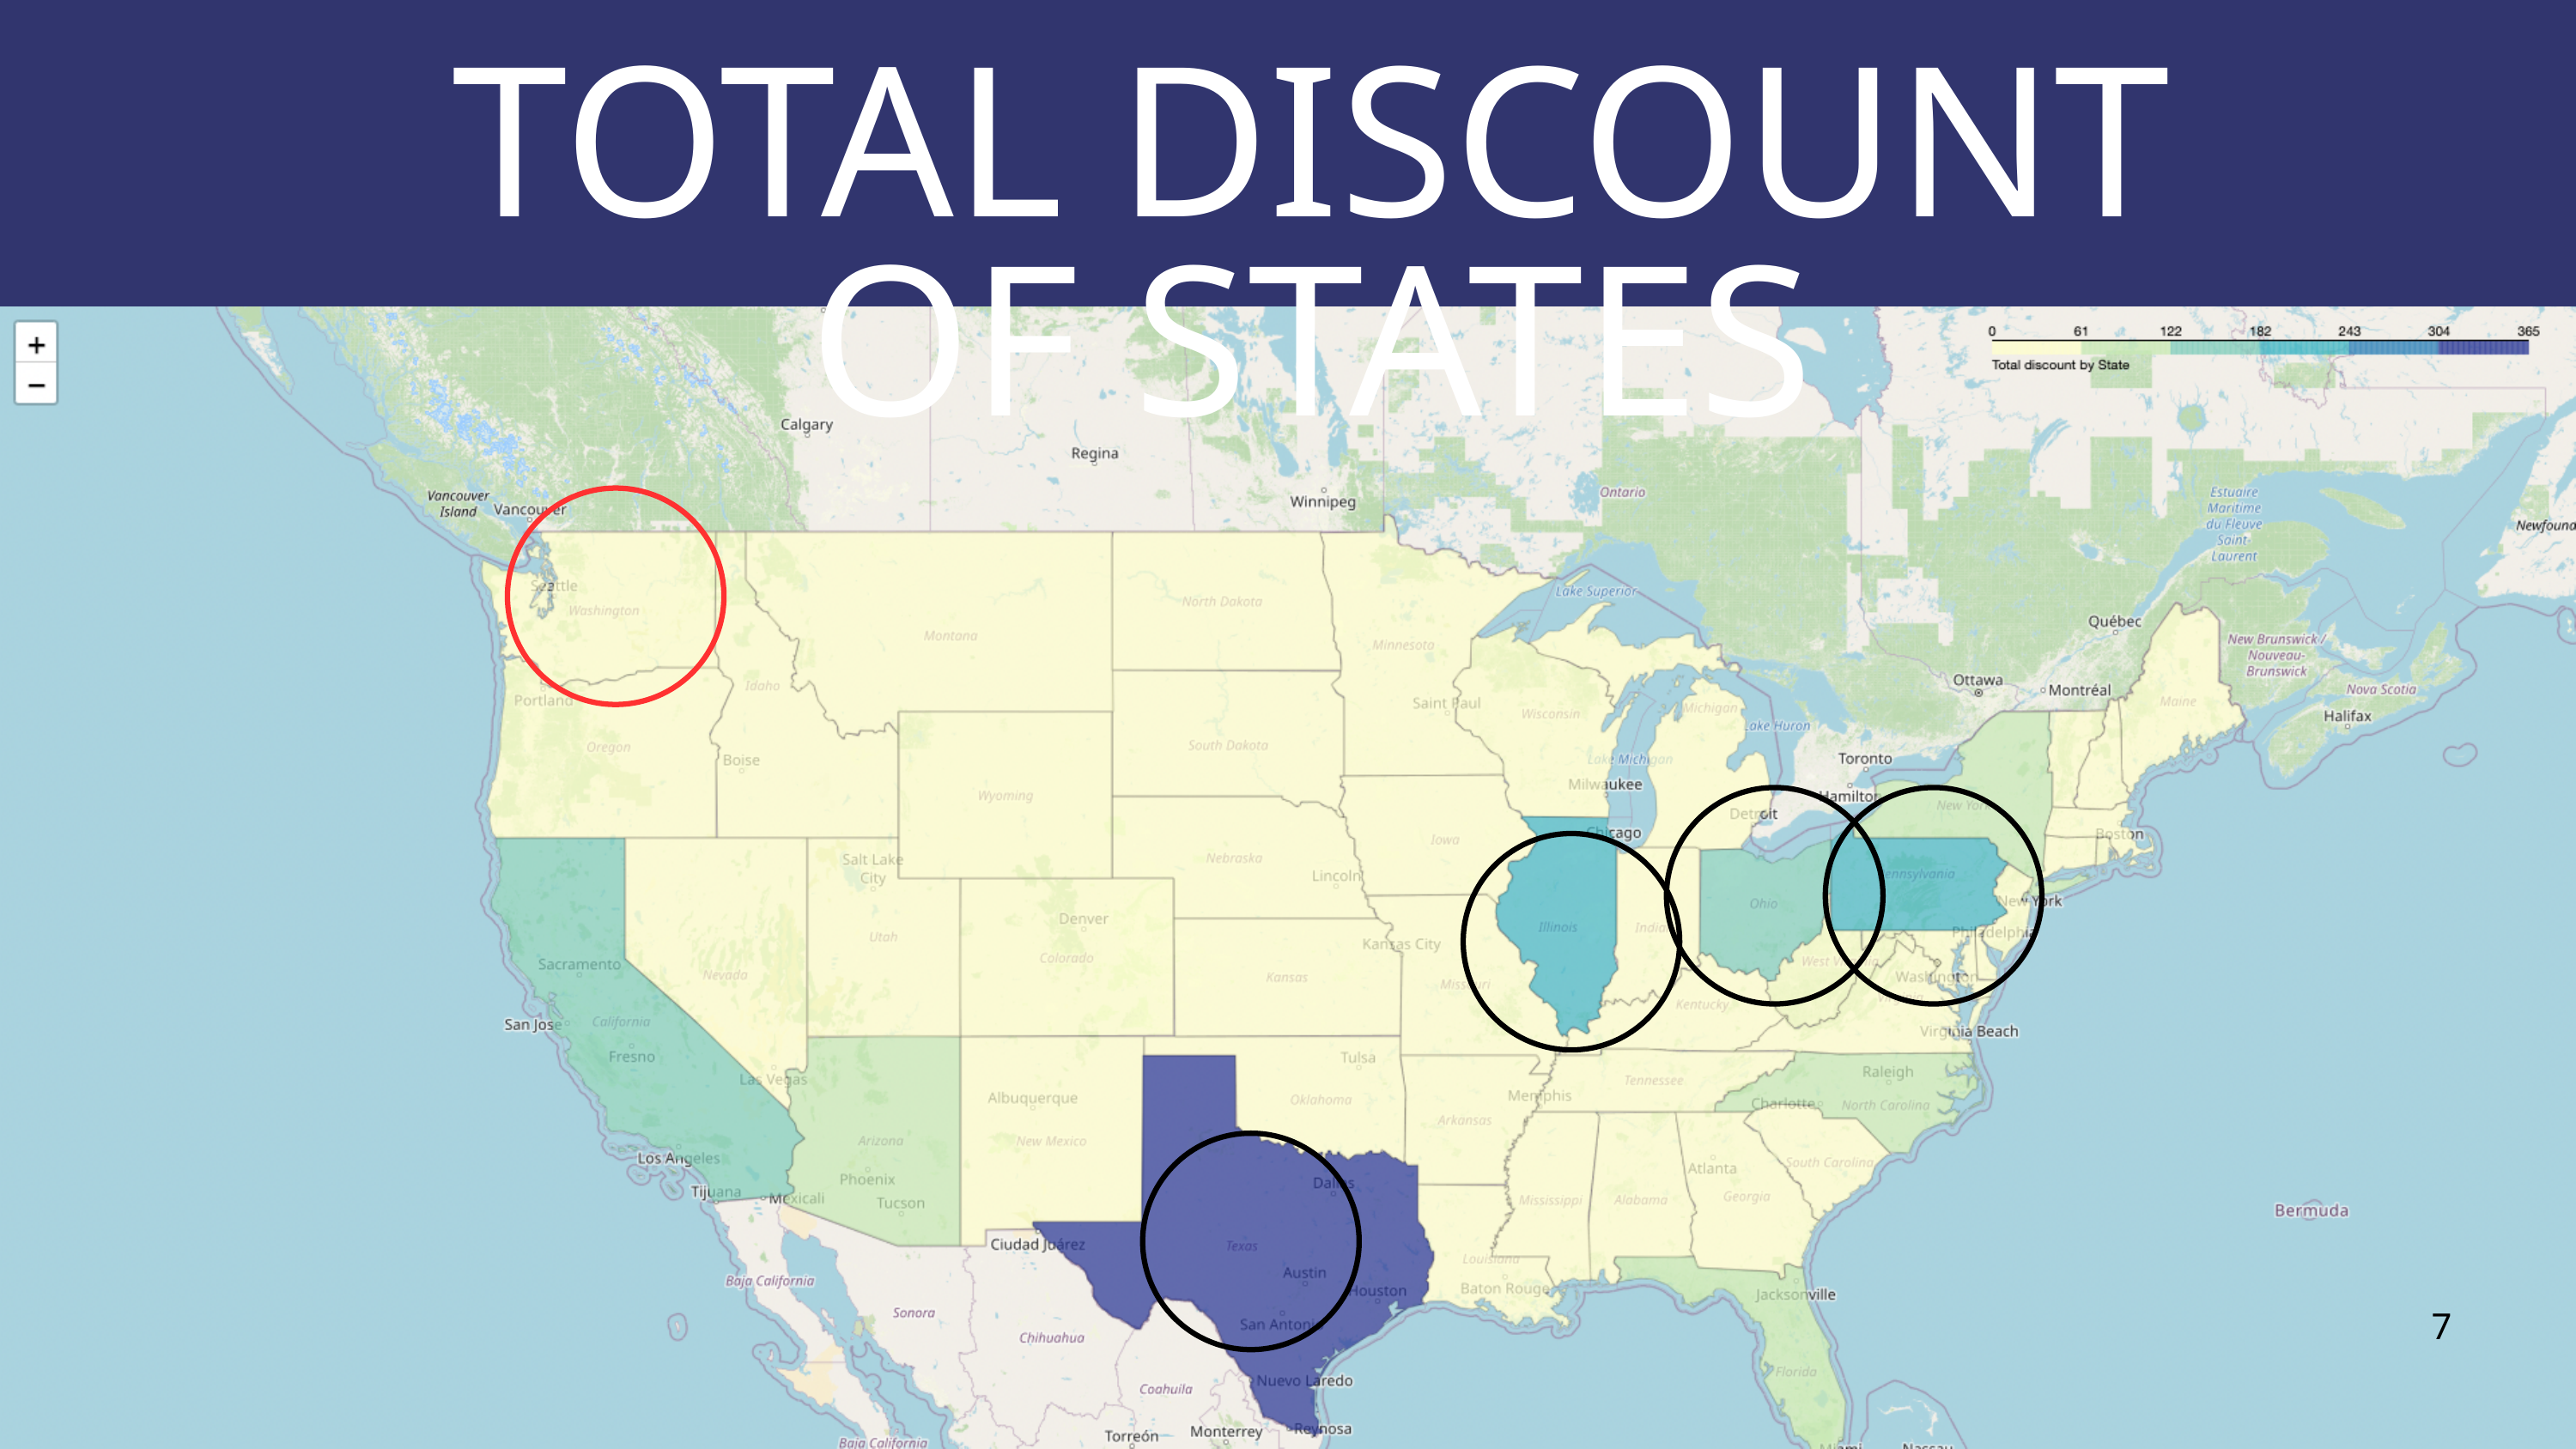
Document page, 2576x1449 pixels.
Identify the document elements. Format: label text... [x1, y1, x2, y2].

text_box 7 [2431, 1296, 2452, 1348]
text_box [1666, 787, 1823, 1004]
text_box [1825, 787, 2043, 1004]
text_box [0, 524, 2576, 1449]
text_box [1142, 1132, 1360, 1350]
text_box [1462, 833, 1680, 1051]
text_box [0, 0, 2576, 514]
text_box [507, 488, 725, 705]
